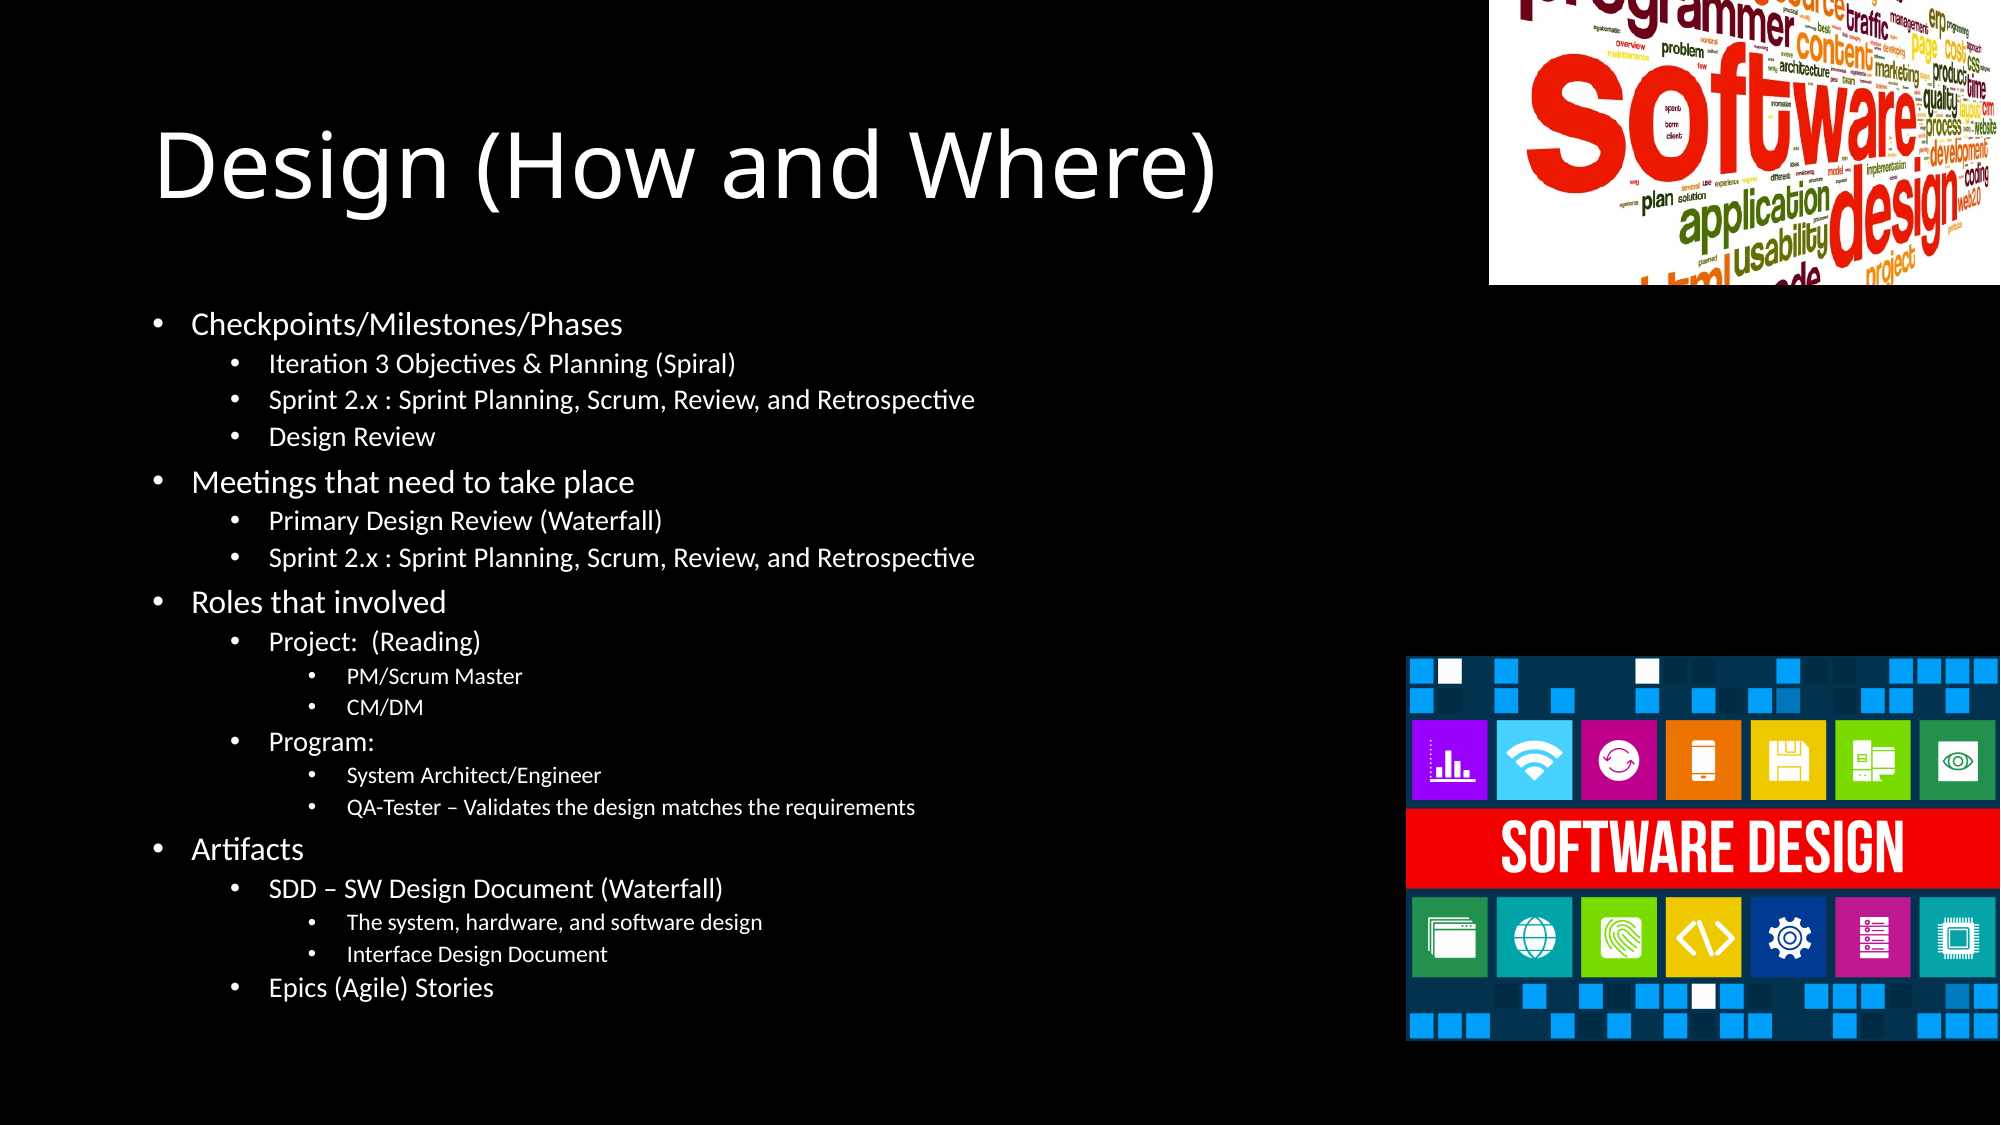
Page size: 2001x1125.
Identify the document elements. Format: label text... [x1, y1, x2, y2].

title Design (How and Where) [137, 59, 1489, 278]
picture [1489, 0, 2000, 285]
picture [1406, 656, 2000, 1041]
list Checkpoints/Milestones/Phases Iteration 3 Objectives & Planning (Spiral) Sprint 2.x : Sprint Planning, Scrum, Review, and Retrospective Design Review Meetings that need to take place Primary Design Review (Waterfall) Sprint 2.x : Sprint Planning, Scrum, Review, and Retrospective Roles that involved Project: (Reading) PM/Scrum Master CM/DM Program: System Architect/Engineer QA-Tester – Validates the design matches the requirements Artifacts SDD – SW Design Document (Waterfall) The system, hardware, and software design Interface Design Document Epics (Agile) Stories [137, 299, 1863, 1014]
